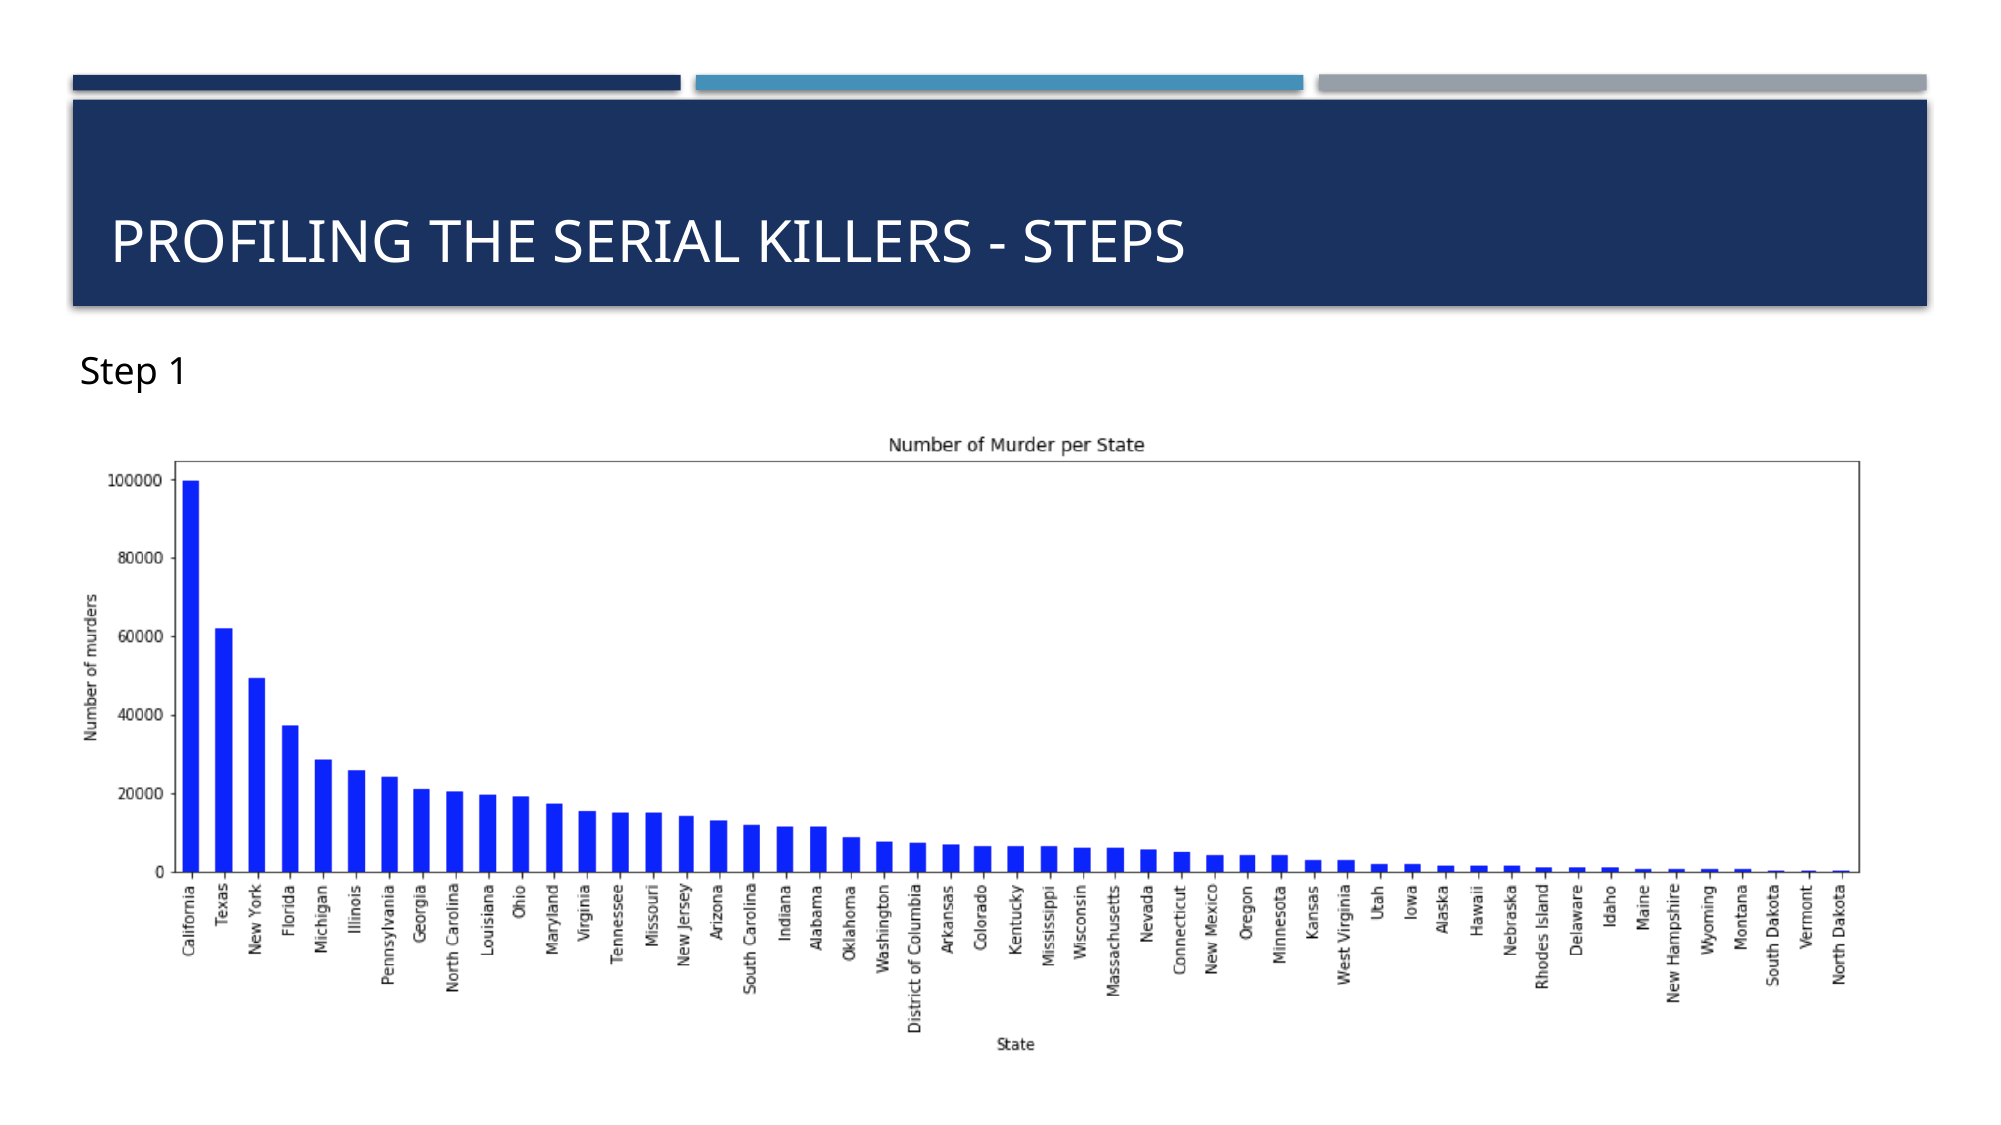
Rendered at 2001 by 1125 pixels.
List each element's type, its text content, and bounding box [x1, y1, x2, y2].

picture [72, 420, 1883, 1067]
title Profiling the Serial Killers - Steps [95, 119, 1905, 282]
text_box Step 1 [64, 339, 319, 400]
